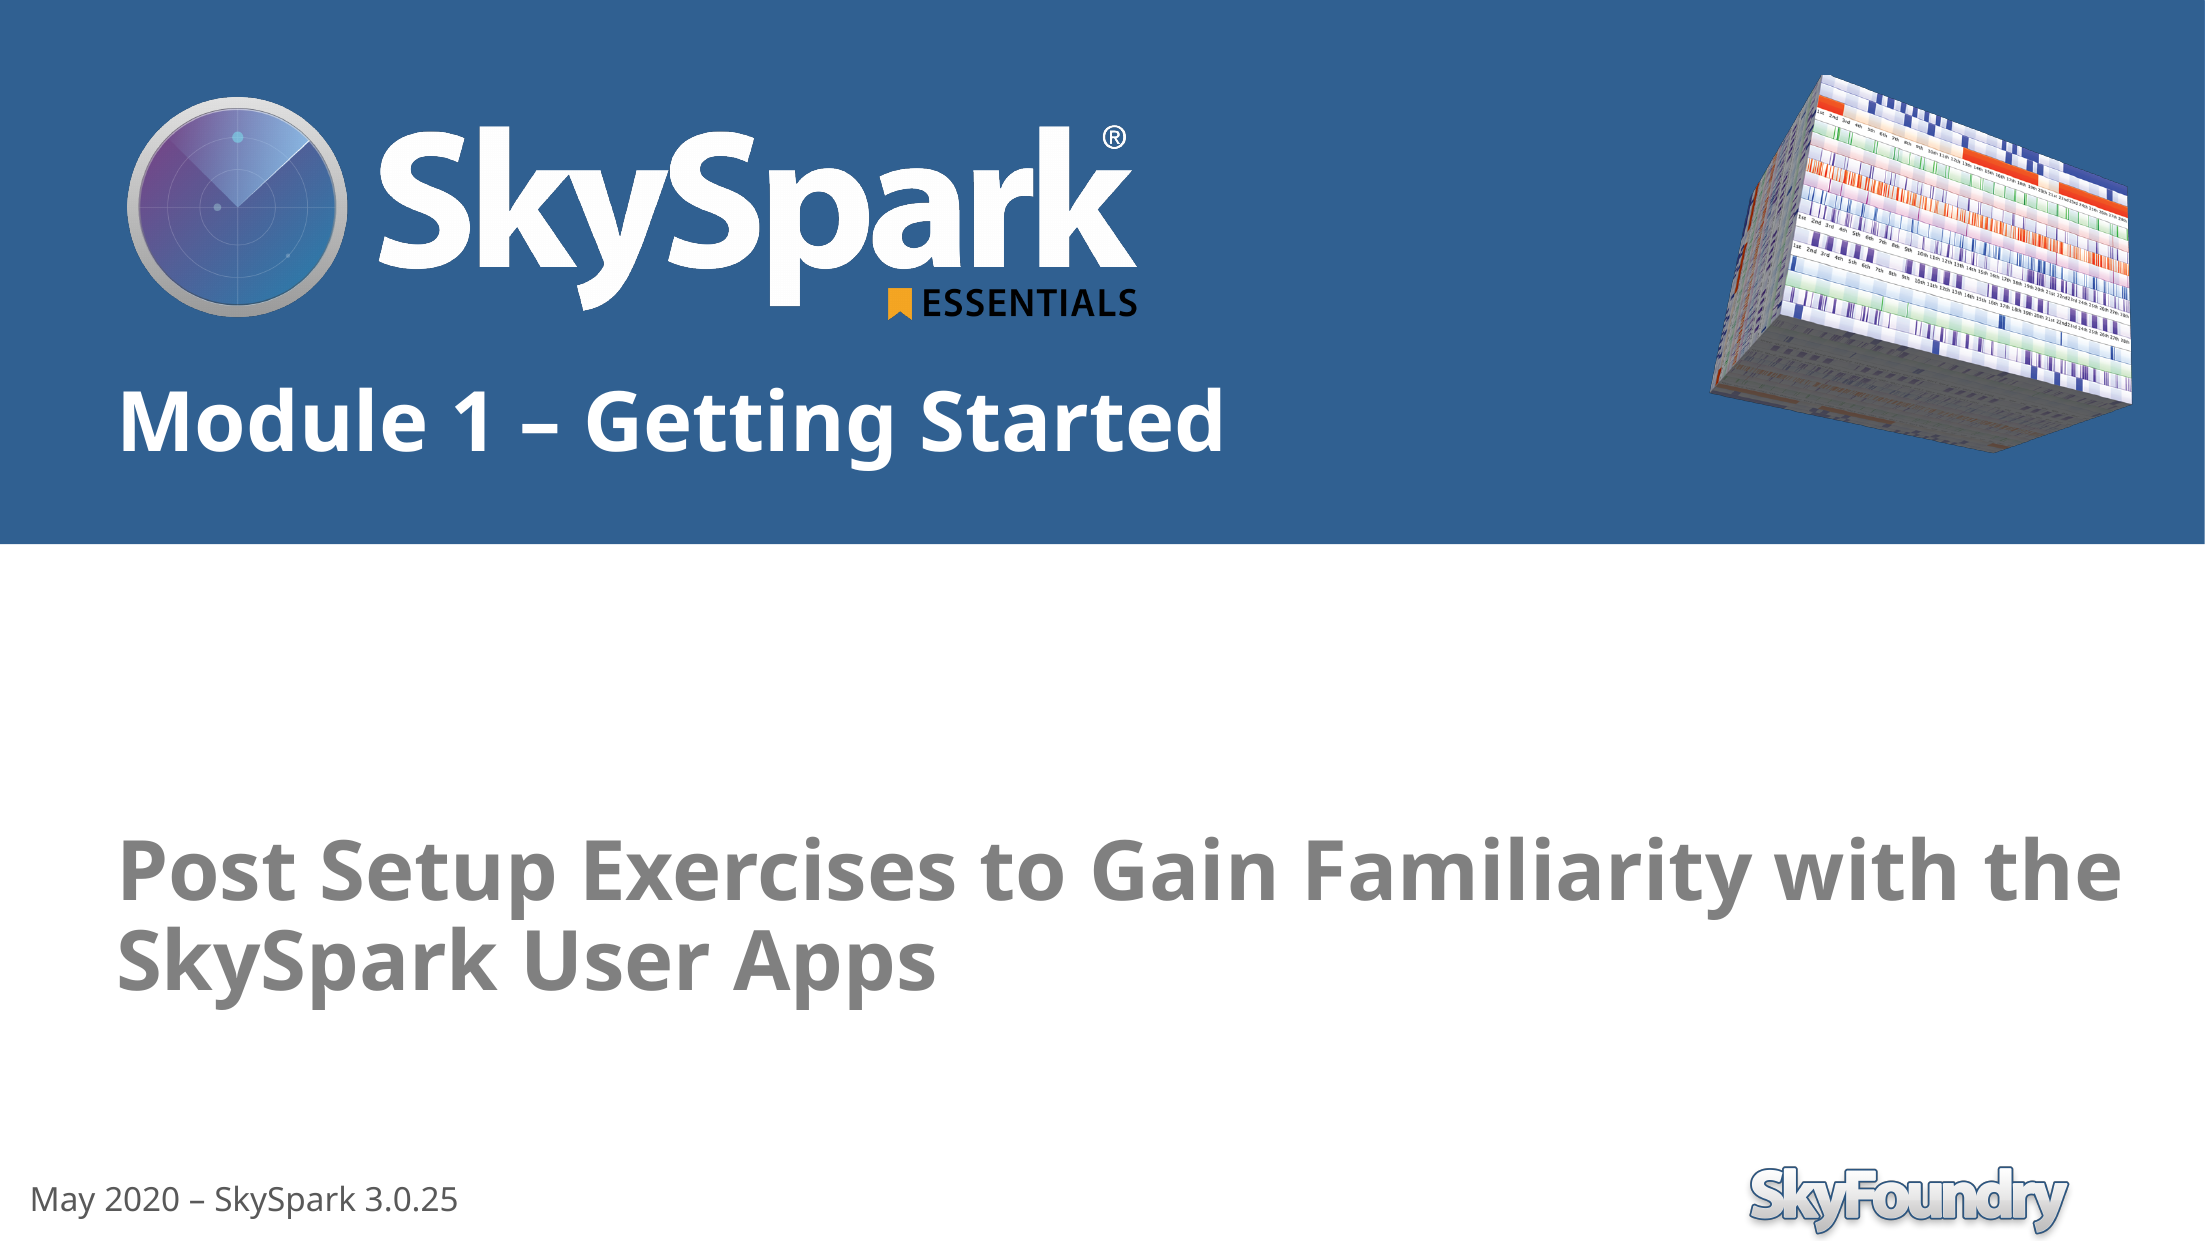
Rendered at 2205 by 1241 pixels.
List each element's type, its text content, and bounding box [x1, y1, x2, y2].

picture [127, 82, 1140, 325]
list Post Setup Exercises to Gain Familiarity with the SkySpark User Apps [101, 821, 2165, 934]
picture [1693, 75, 2147, 470]
picture [1739, 1145, 2076, 1241]
